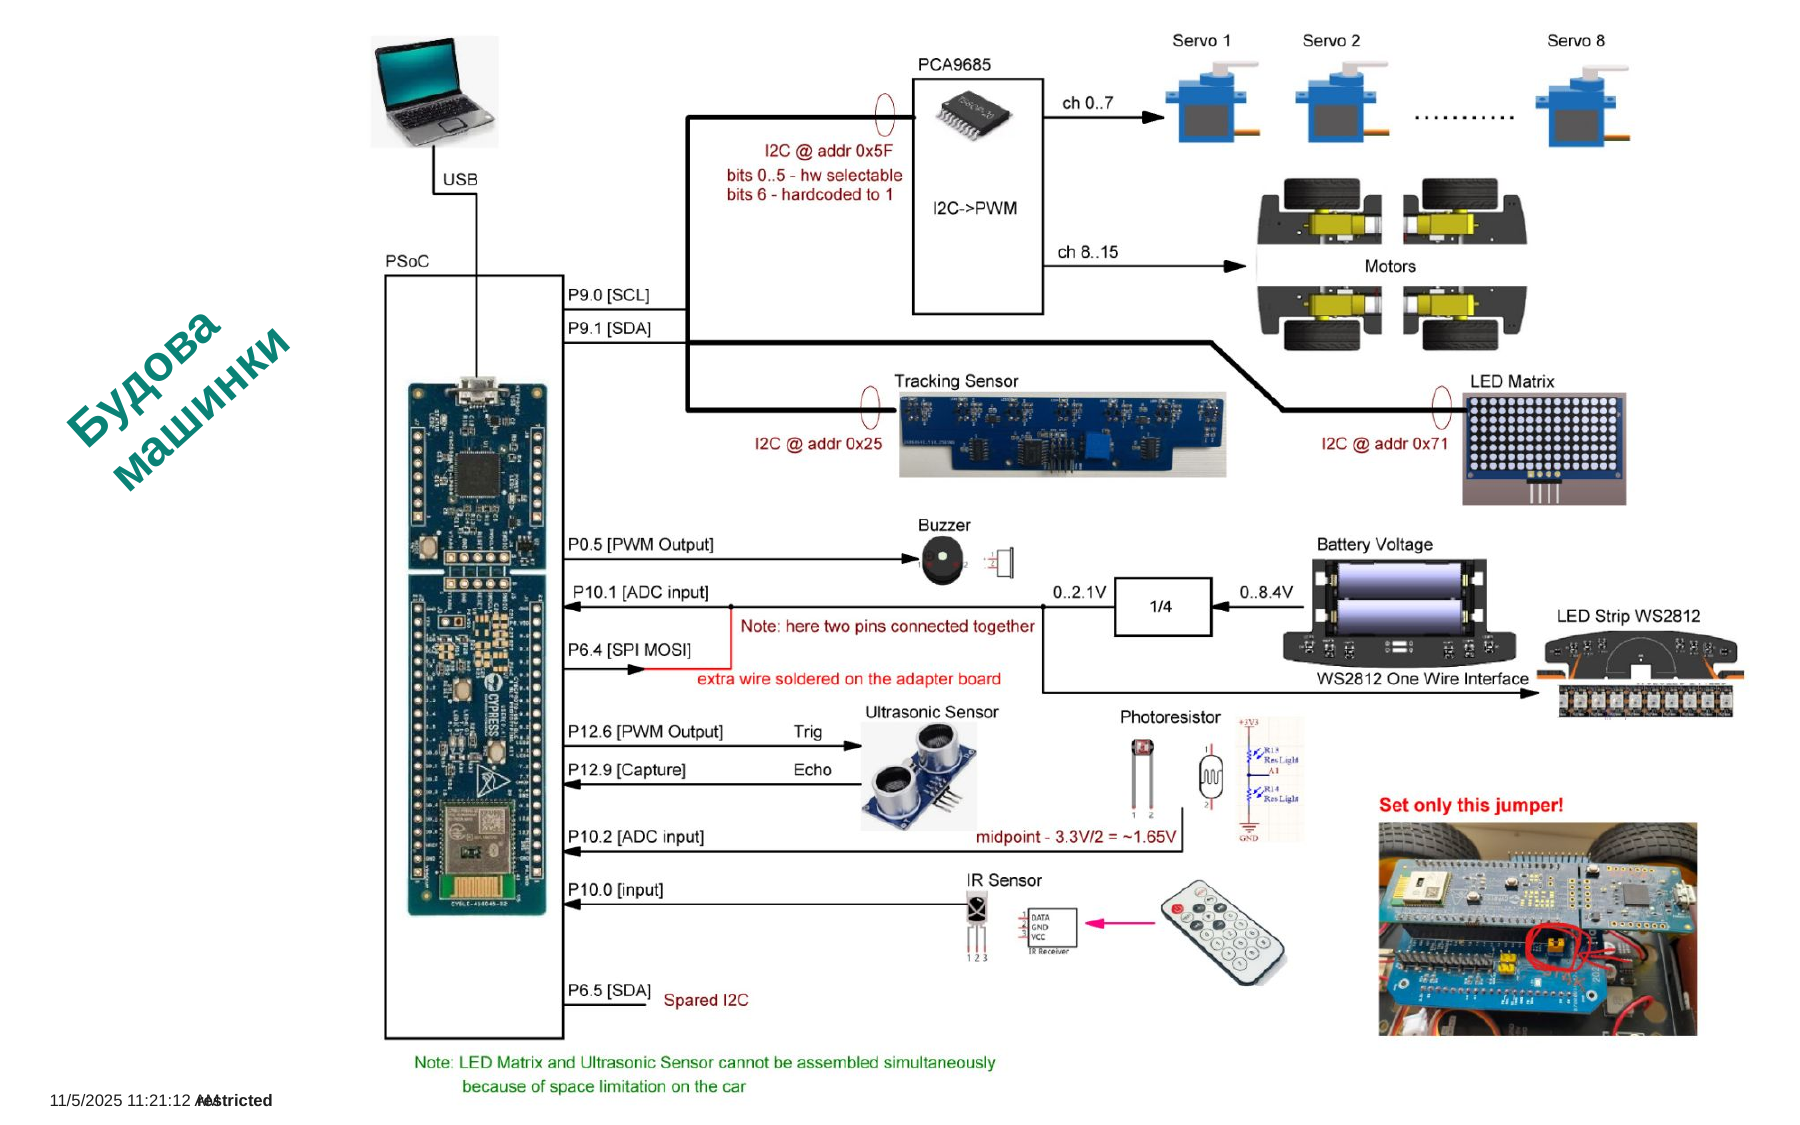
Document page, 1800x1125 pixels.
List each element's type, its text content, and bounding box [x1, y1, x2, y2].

picture [337, 21, 1763, 1125]
title Будова машинки [56, 239, 331, 504]
